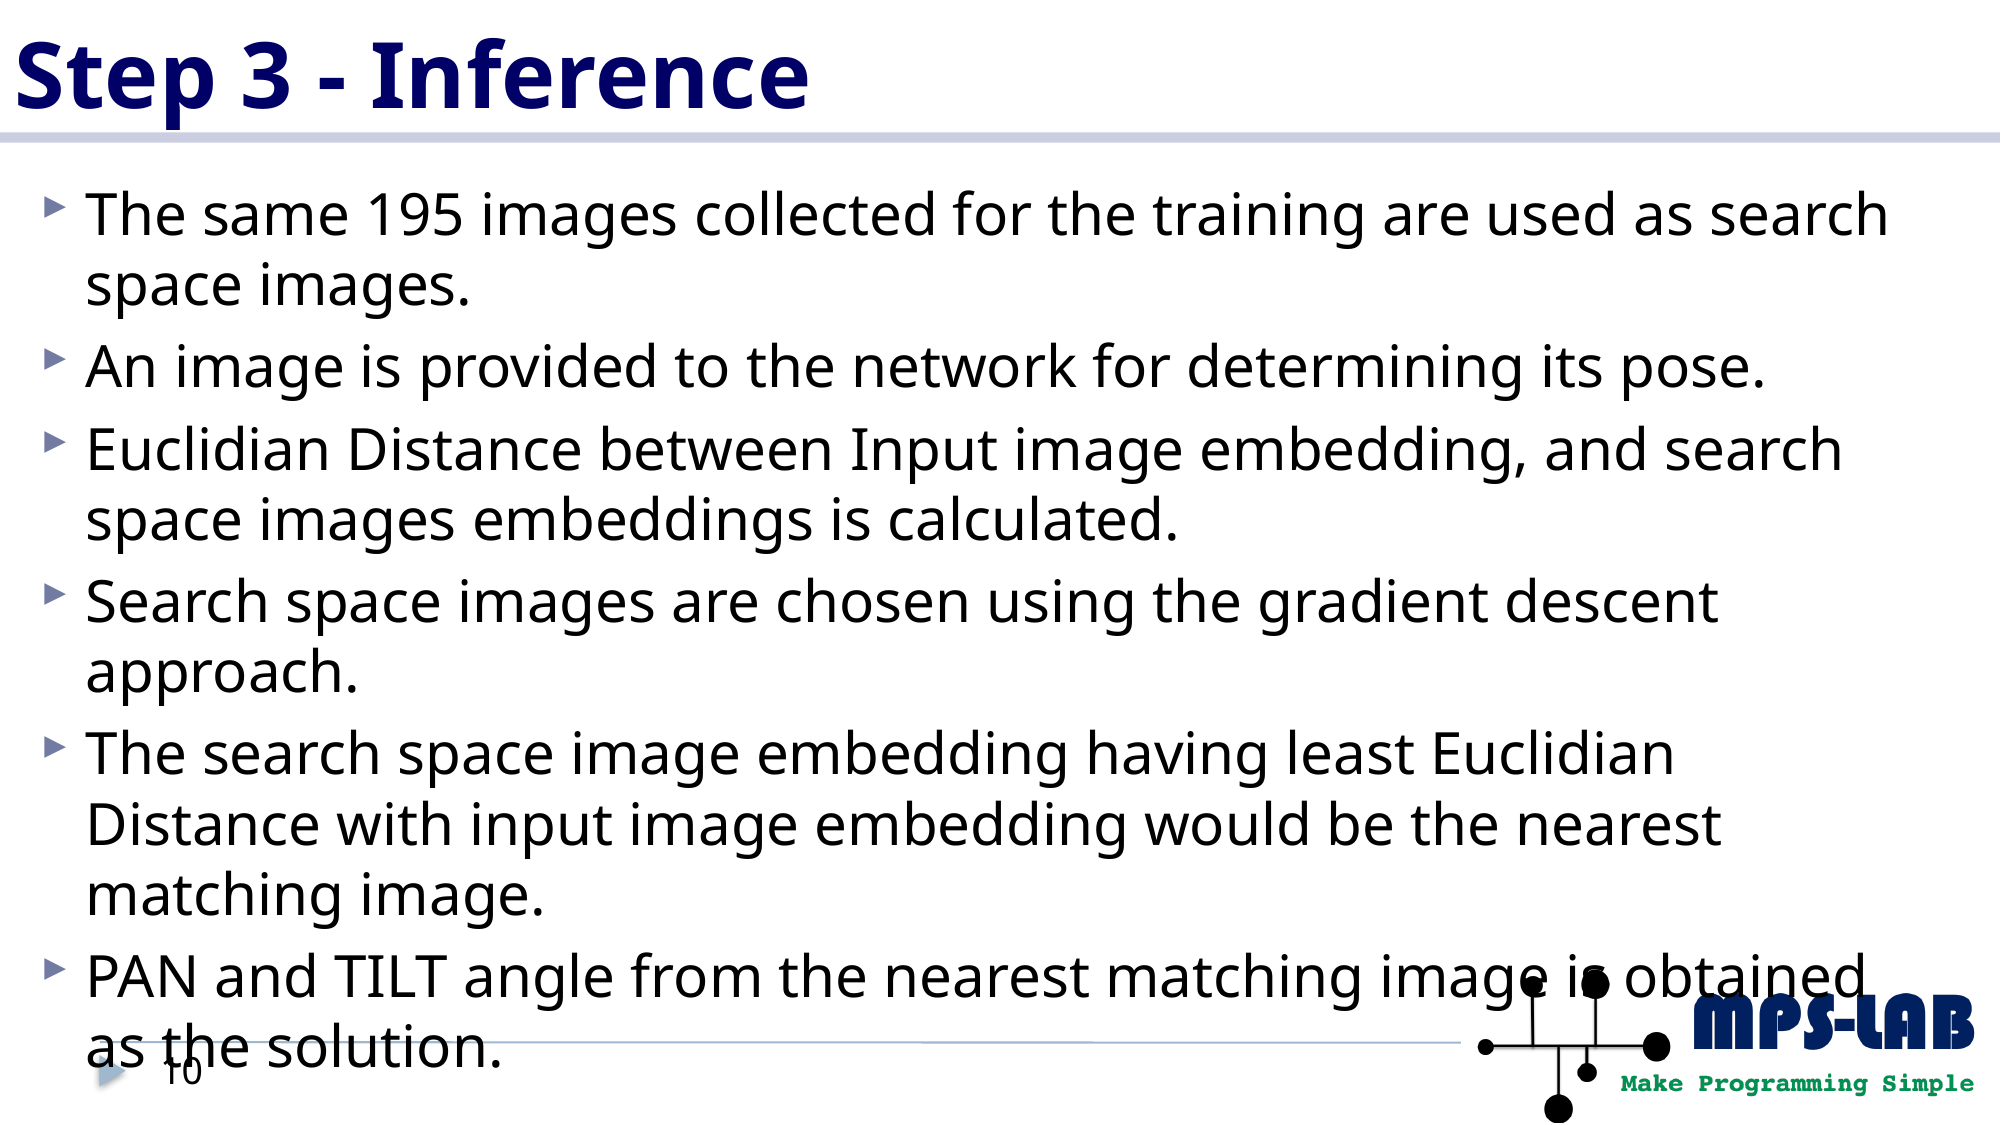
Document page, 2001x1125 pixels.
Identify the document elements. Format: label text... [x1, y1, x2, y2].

list The same 195 images collected for the training are used as search space images. An image is provided to the network for determining its pose. Euclidian Distance between Input image embedding, and search space images embeddings is calculated. Search space images are chosen using the gradient descent approach. The search space image embedding having least Euclidian Distance with input image embedding would be the nearest matching image. PAN and TILT angle from the nearest matching image is obtained as the solution. [25, 169, 1914, 956]
title Step 3 - Inference [0, 0, 2000, 134]
picture [1477, 950, 2001, 1123]
slide_number 10 [145, 1039, 353, 1100]
